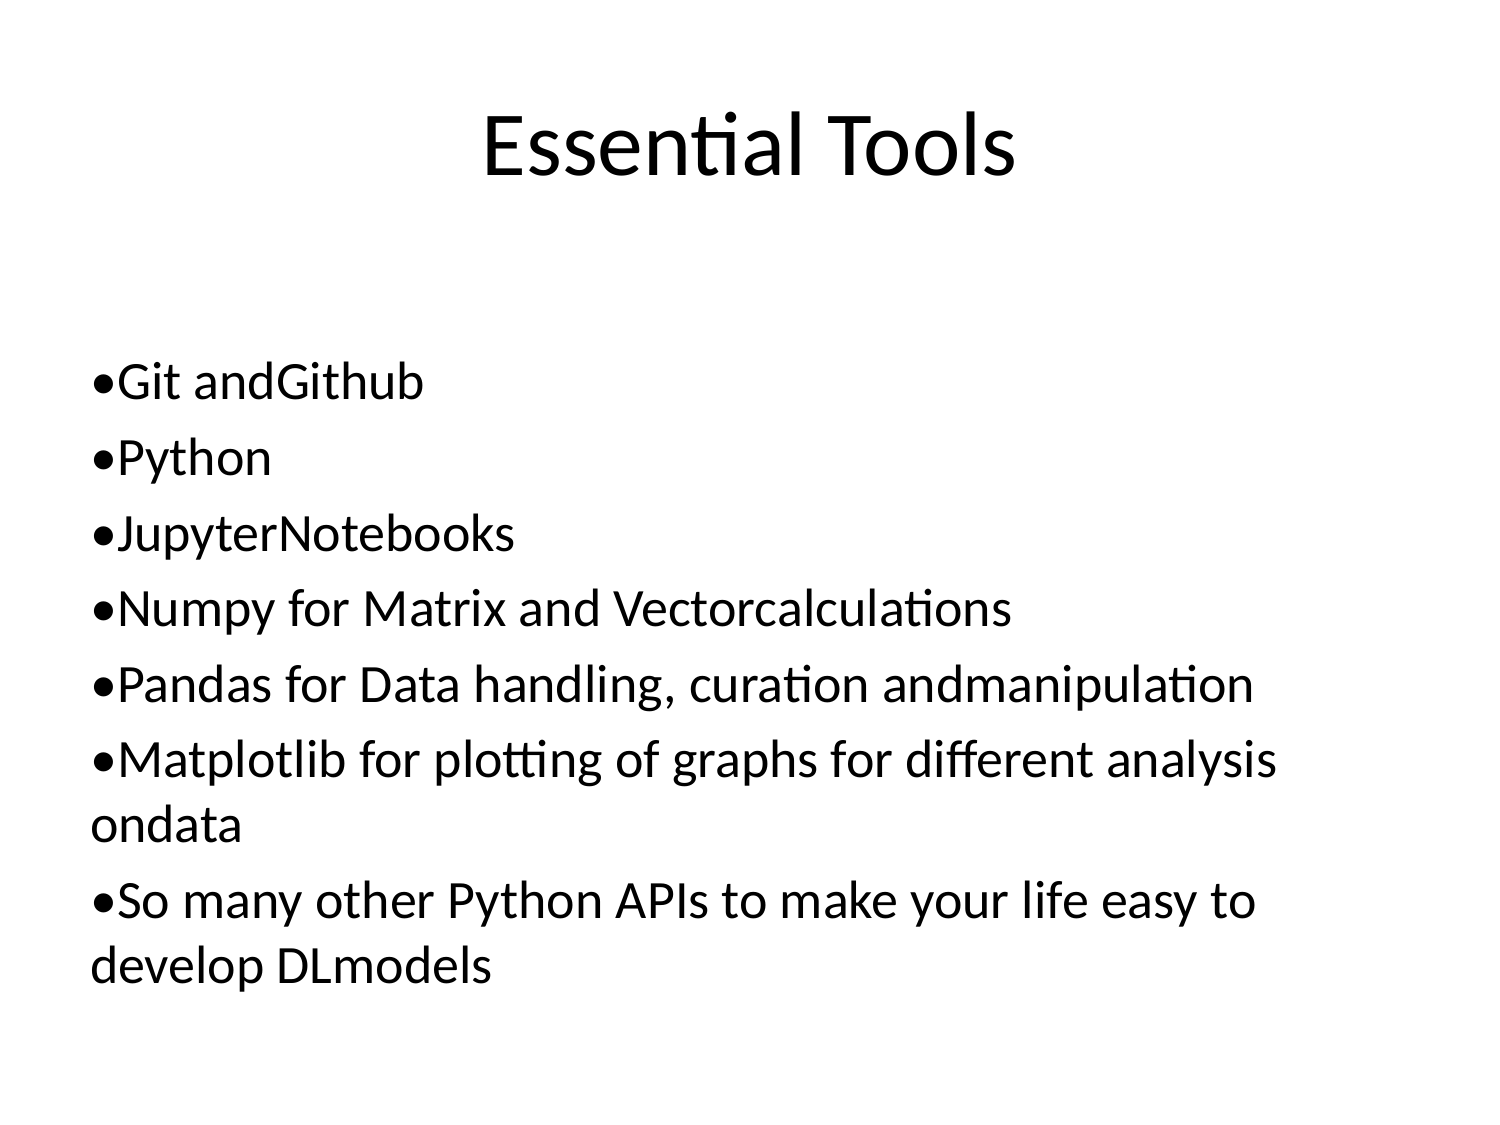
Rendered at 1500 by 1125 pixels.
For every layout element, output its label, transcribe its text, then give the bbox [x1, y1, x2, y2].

title Essential Tools [75, 45, 1425, 233]
list •Git andGithub •Python •JupyterNotebooks •Numpy for Matrix and Vectorcalculations •Pandas for Data handling, curation andmanipulation •Matplotlib for plotting of graphs for different analysis ondata •So many other Python APIs to make your life easy to develop DLmodels [75, 262, 1425, 1005]
